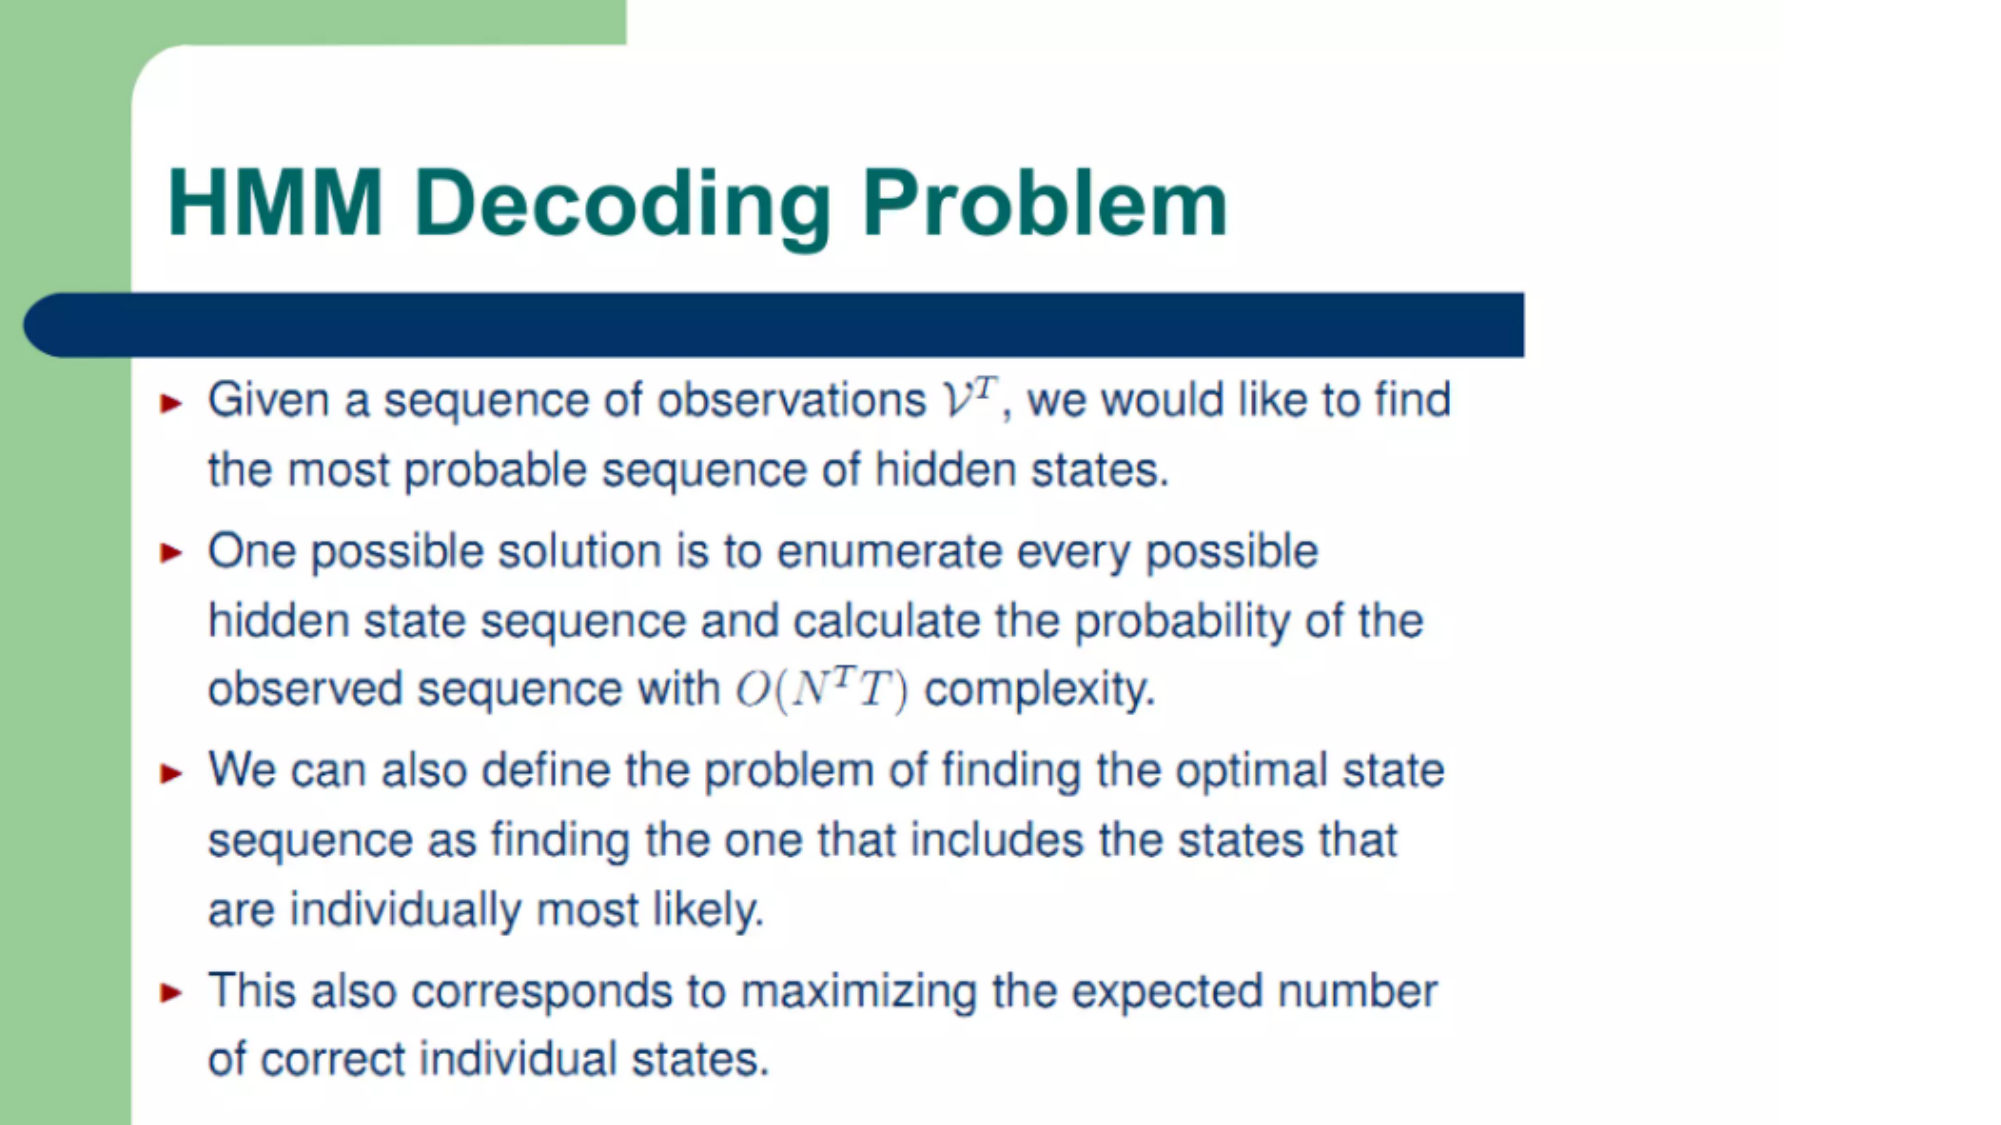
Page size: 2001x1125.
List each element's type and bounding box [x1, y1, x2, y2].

picture [0, 0, 1781, 1125]
